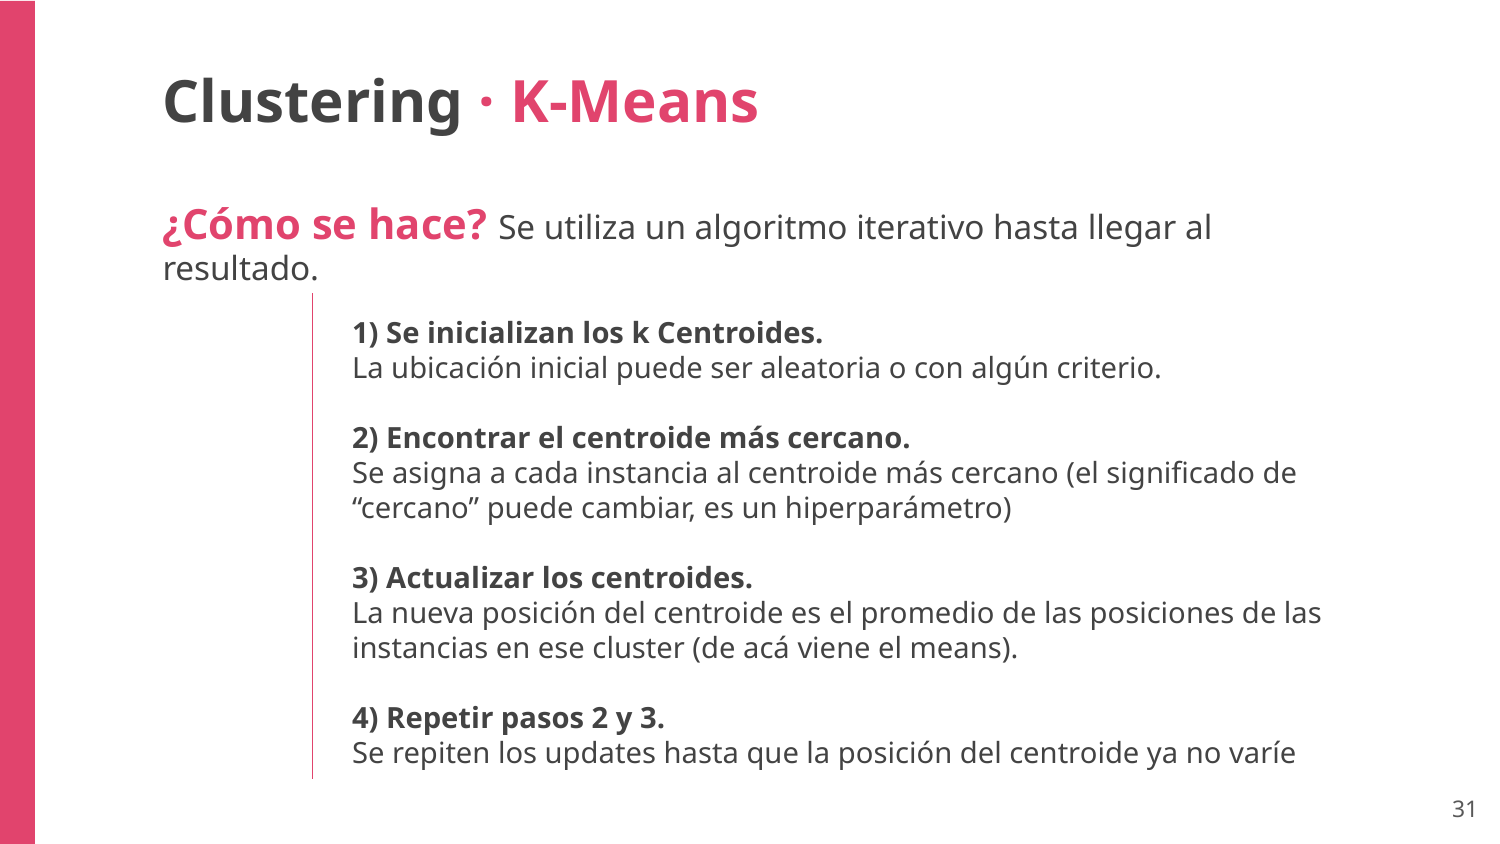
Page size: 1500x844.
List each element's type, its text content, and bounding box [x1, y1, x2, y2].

text_box Clustering · K-Means [147, 49, 1350, 146]
text_box ¿Cómo se hace? Se utiliza un algoritmo iterativo hasta llegar al resultado. [147, 190, 1389, 310]
slide_number ‹#› [1403, 779, 1494, 844]
text_box 1) Se inicializan los k Centroides. La ubicación inicial puede ser aleatoria o con algún criterio. 2) Encontrar el centroide más cercano. Se asigna a cada instancia al centroide más cercano (el significado de “cercano” puede cambiar, es un hiperparámetro) 3) Actualizar los centroides. La nueva posición del centroide es el promedio de las posiciones de las instancias en ese cluster (de acá viene el means). 4) Repetir pasos 2 y 3. Se repiten los updates hasta que la posición del centroide ya no varíe [337, 299, 1341, 792]
